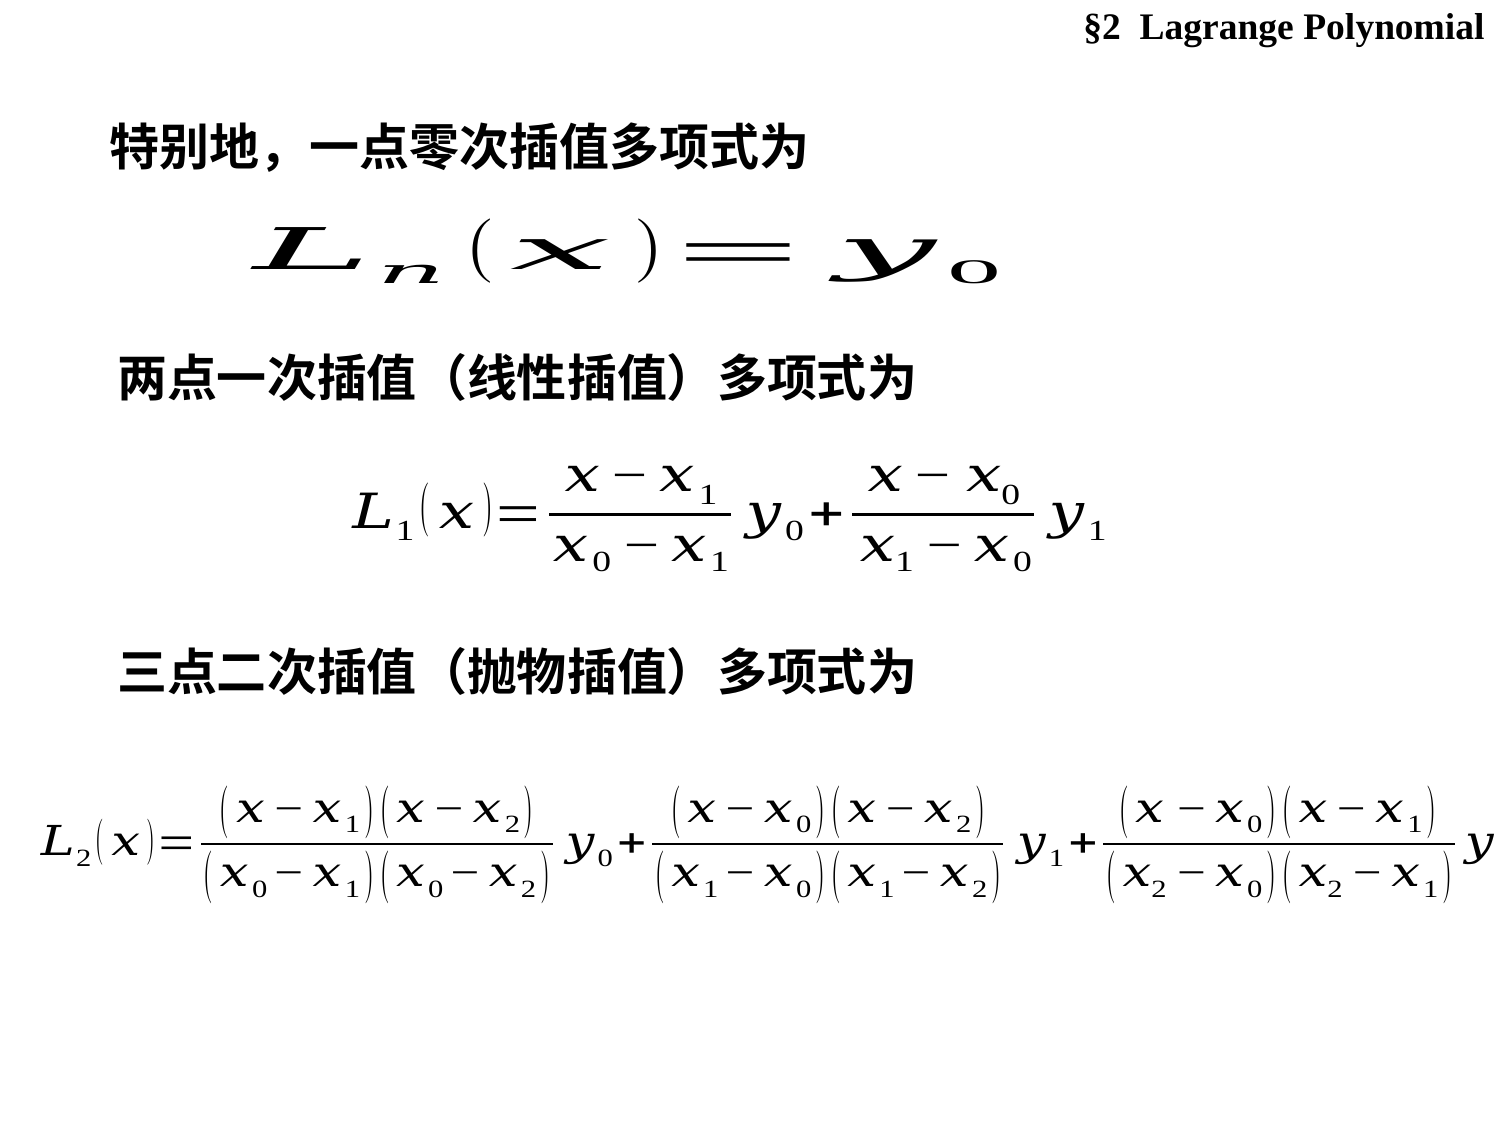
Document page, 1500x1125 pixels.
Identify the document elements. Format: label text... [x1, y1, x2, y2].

text_box §2 Lagrange Polynomial [962, 0, 1500, 50]
text_box 两点一次插值（线性插值）多项式为 [102, 346, 933, 415]
text_box 特别地，一点零次插值多项式为 [37, 108, 1313, 209]
text_box 三点二次插值（抛物插值）多项式为 [102, 633, 933, 709]
